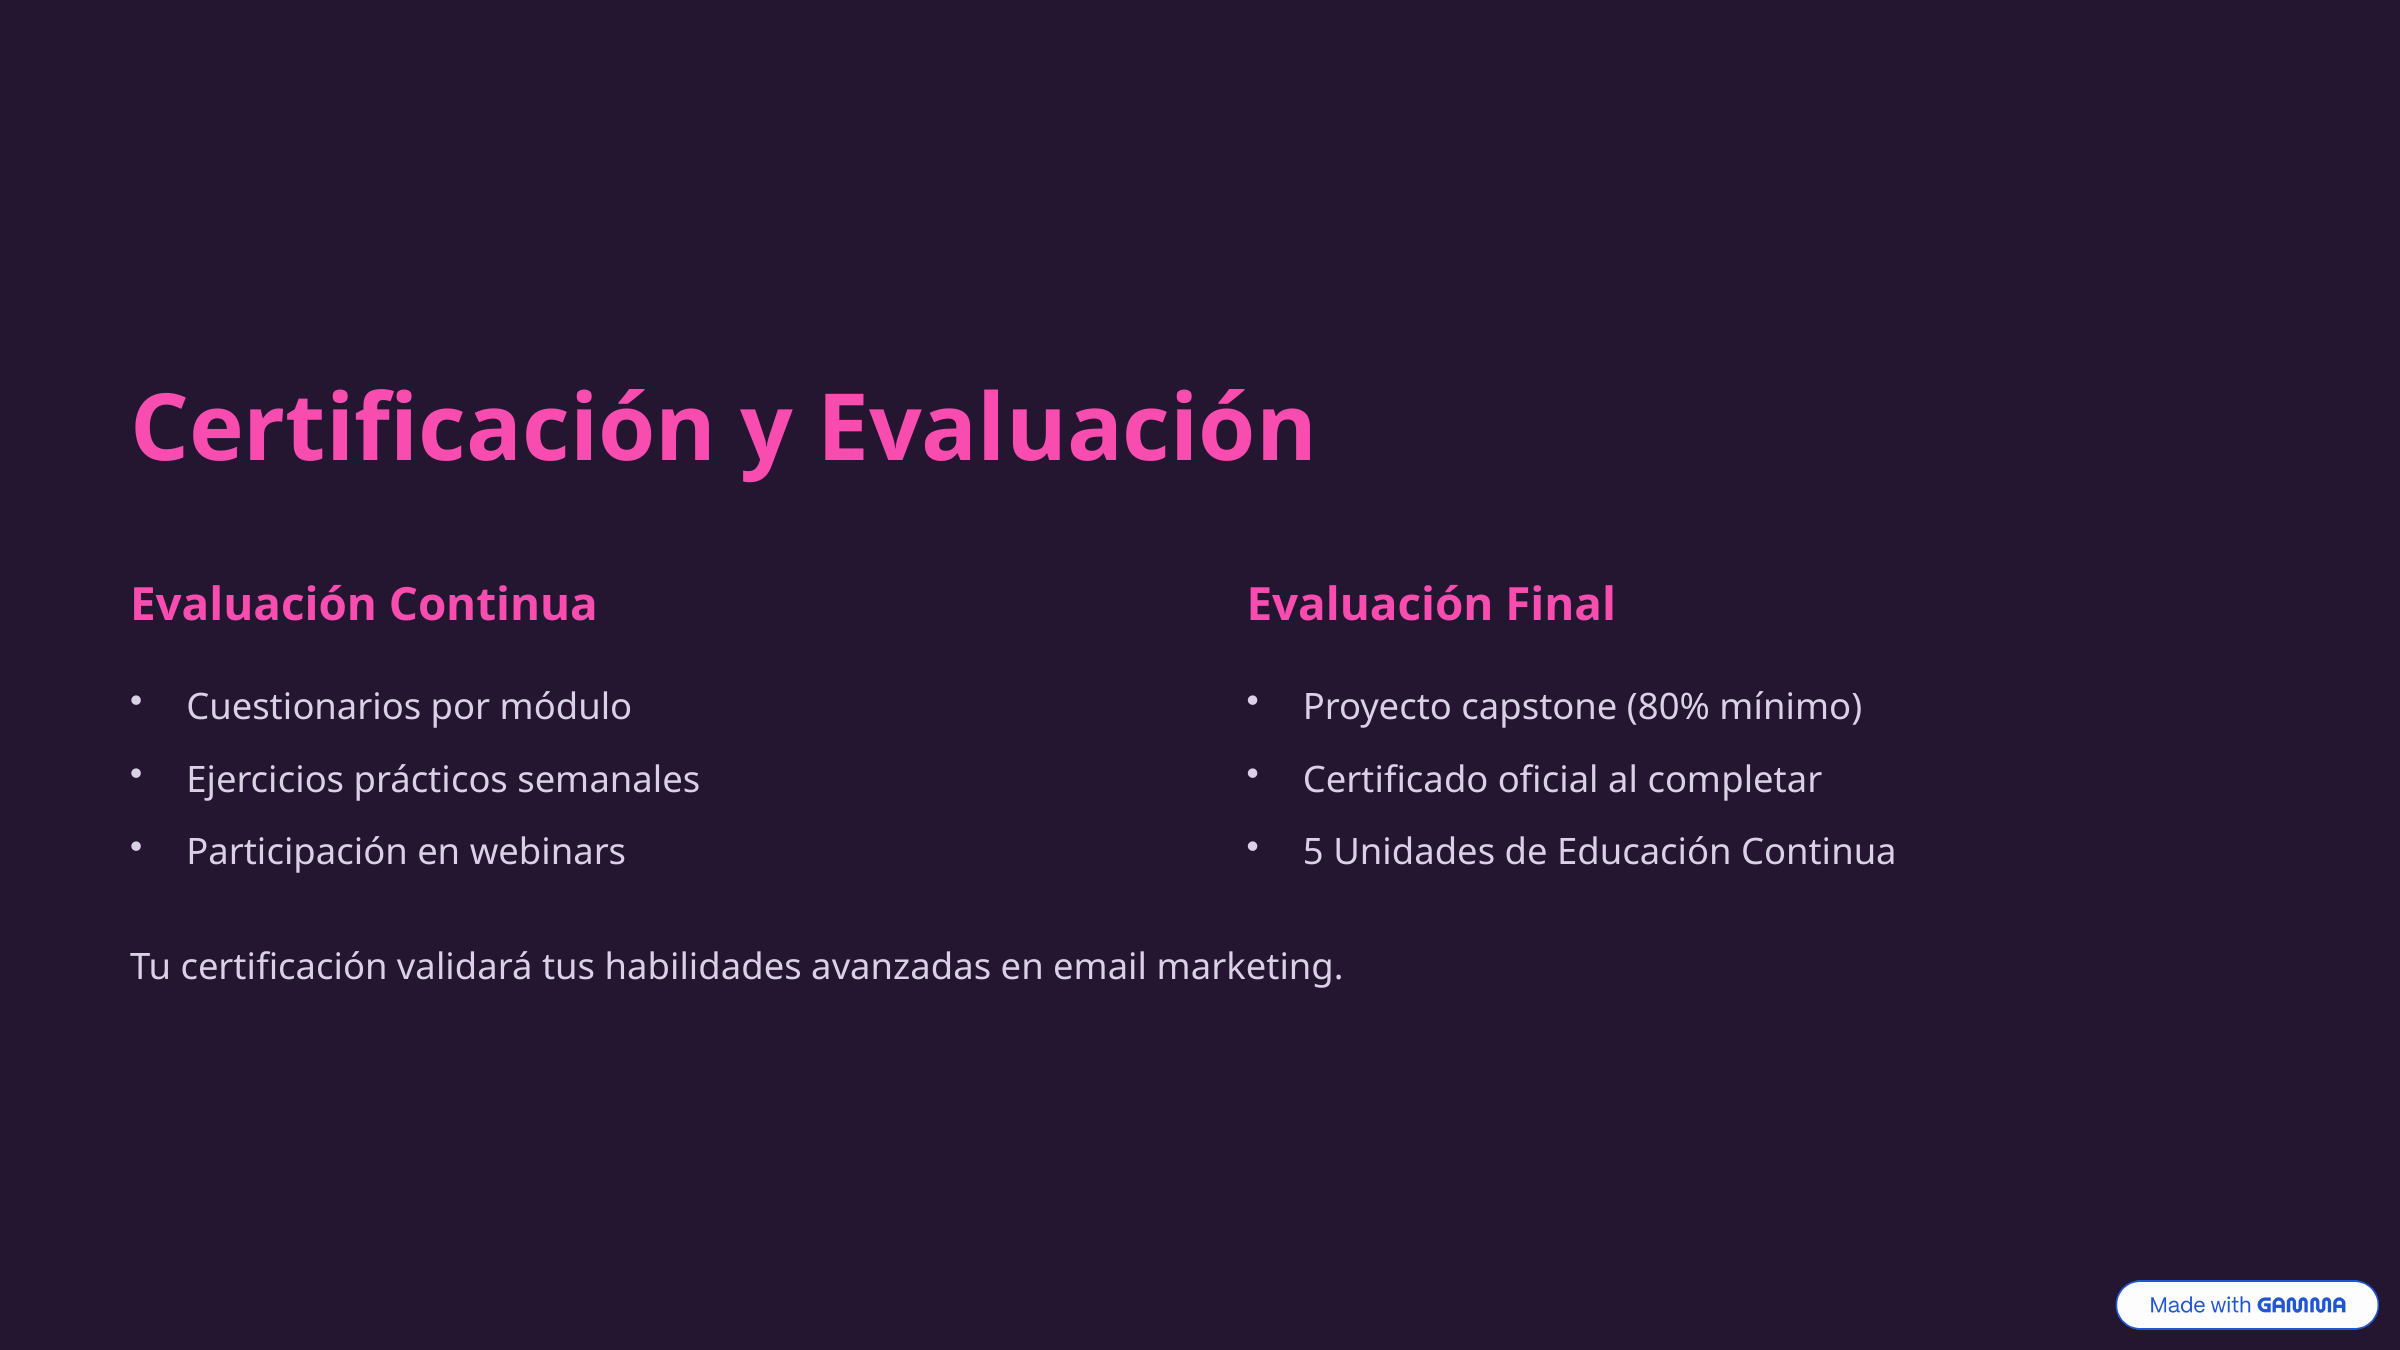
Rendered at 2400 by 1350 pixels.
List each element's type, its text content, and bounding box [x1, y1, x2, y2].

text_box Certificado oficial al completar [1246, 740, 2271, 800]
text_box Tu certificación validará tus habilidades avanzadas en email marketing. [130, 927, 2270, 987]
text_box Evaluación Continua [130, 572, 596, 631]
text_box Participación en webinars [130, 812, 1155, 873]
text_box Proyecto capstone (80% mínimo) [1246, 667, 2271, 728]
text_box Ejercicios prácticos semanales [130, 740, 1155, 800]
text_box Cuestionarios por módulo [130, 667, 1155, 728]
text_box Evaluación Final [1246, 572, 1712, 631]
text_box Certificación y Evaluación [130, 363, 1340, 480]
text_box 5 Unidades de Educación Continua [1246, 812, 2271, 873]
picture [2106, 1271, 2389, 1339]
